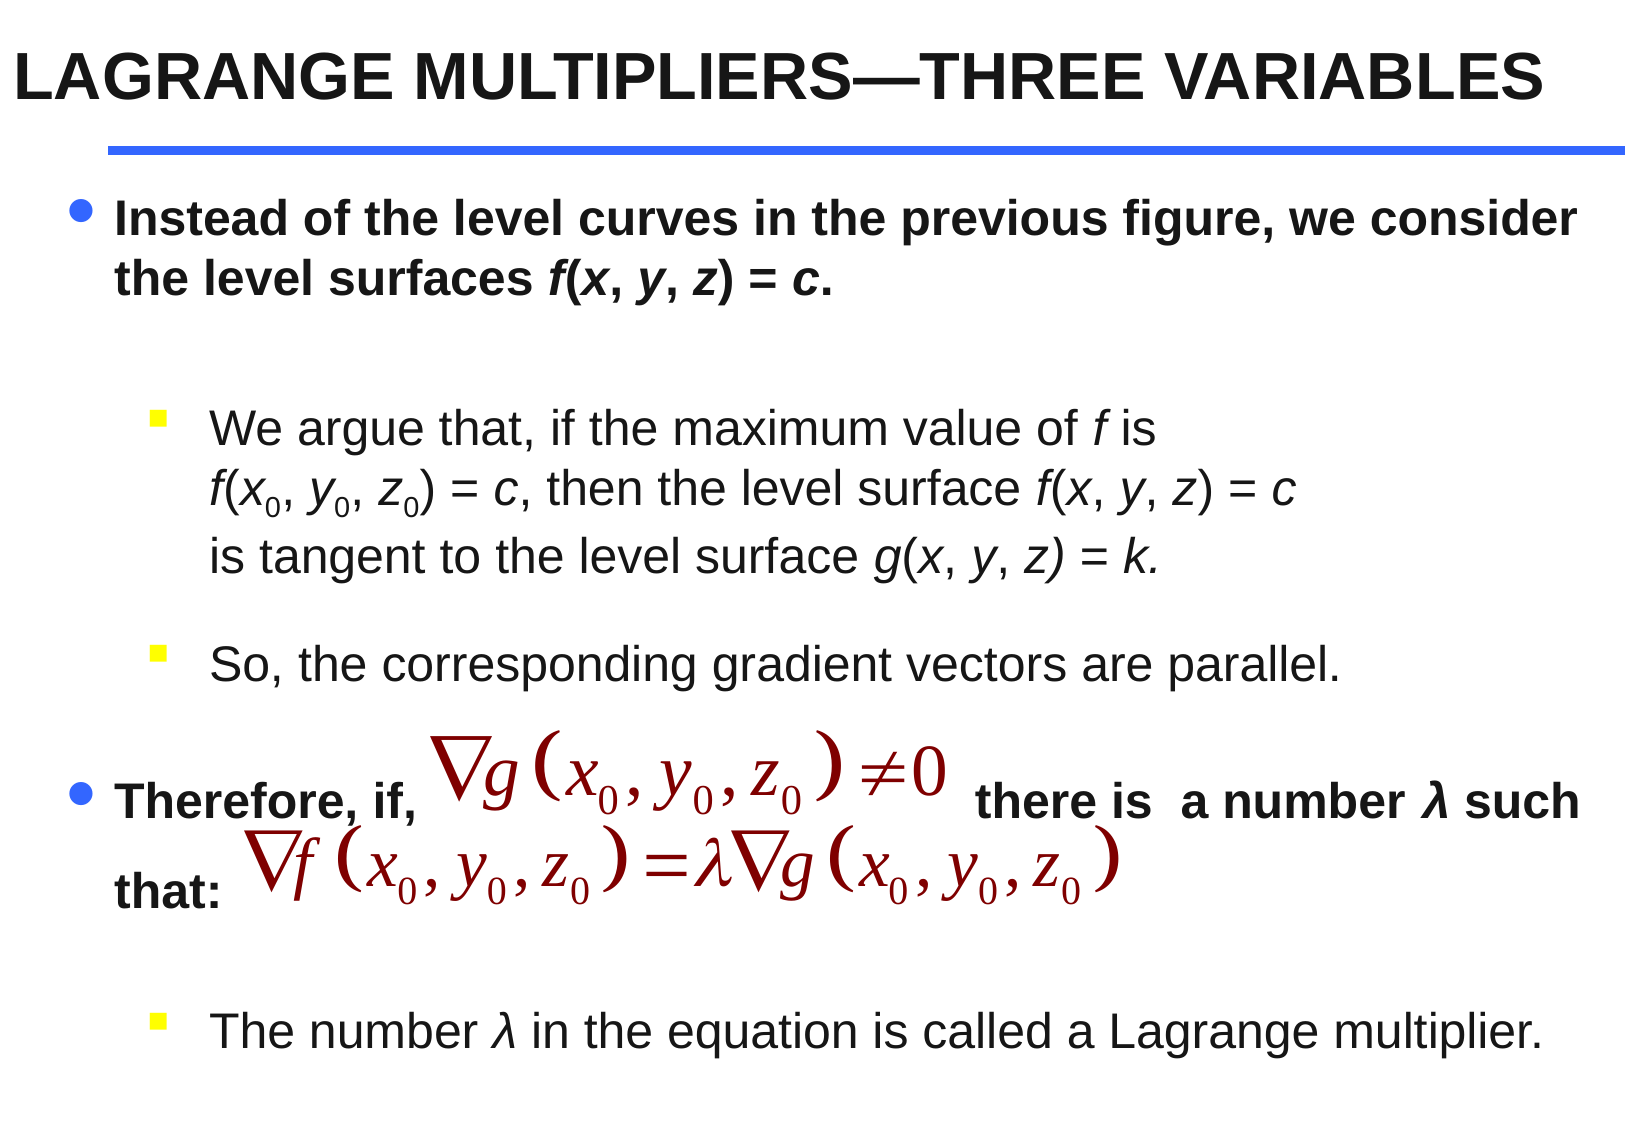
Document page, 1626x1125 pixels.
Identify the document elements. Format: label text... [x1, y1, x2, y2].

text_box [421, 715, 960, 809]
list Instead of the level curves in the previous figure, we consider the level surfaces f(x, y, z) = c. We argue that, if the maximum value of f is f(x0, y0, z0) = c, then the level surface f(x, y, z) = c is tangent to the level surface g(x, y, z) = k. So, the corresponding gradient vectors are parallel. Therefore, if, there is a number λ such that: The number λ in the equation is called a Lagrange multiplier. [65, 185, 1590, 1071]
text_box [235, 811, 1129, 927]
title LAGRANGE MULTIPLIERS—THREE VARIABLES [13, 24, 1588, 122]
